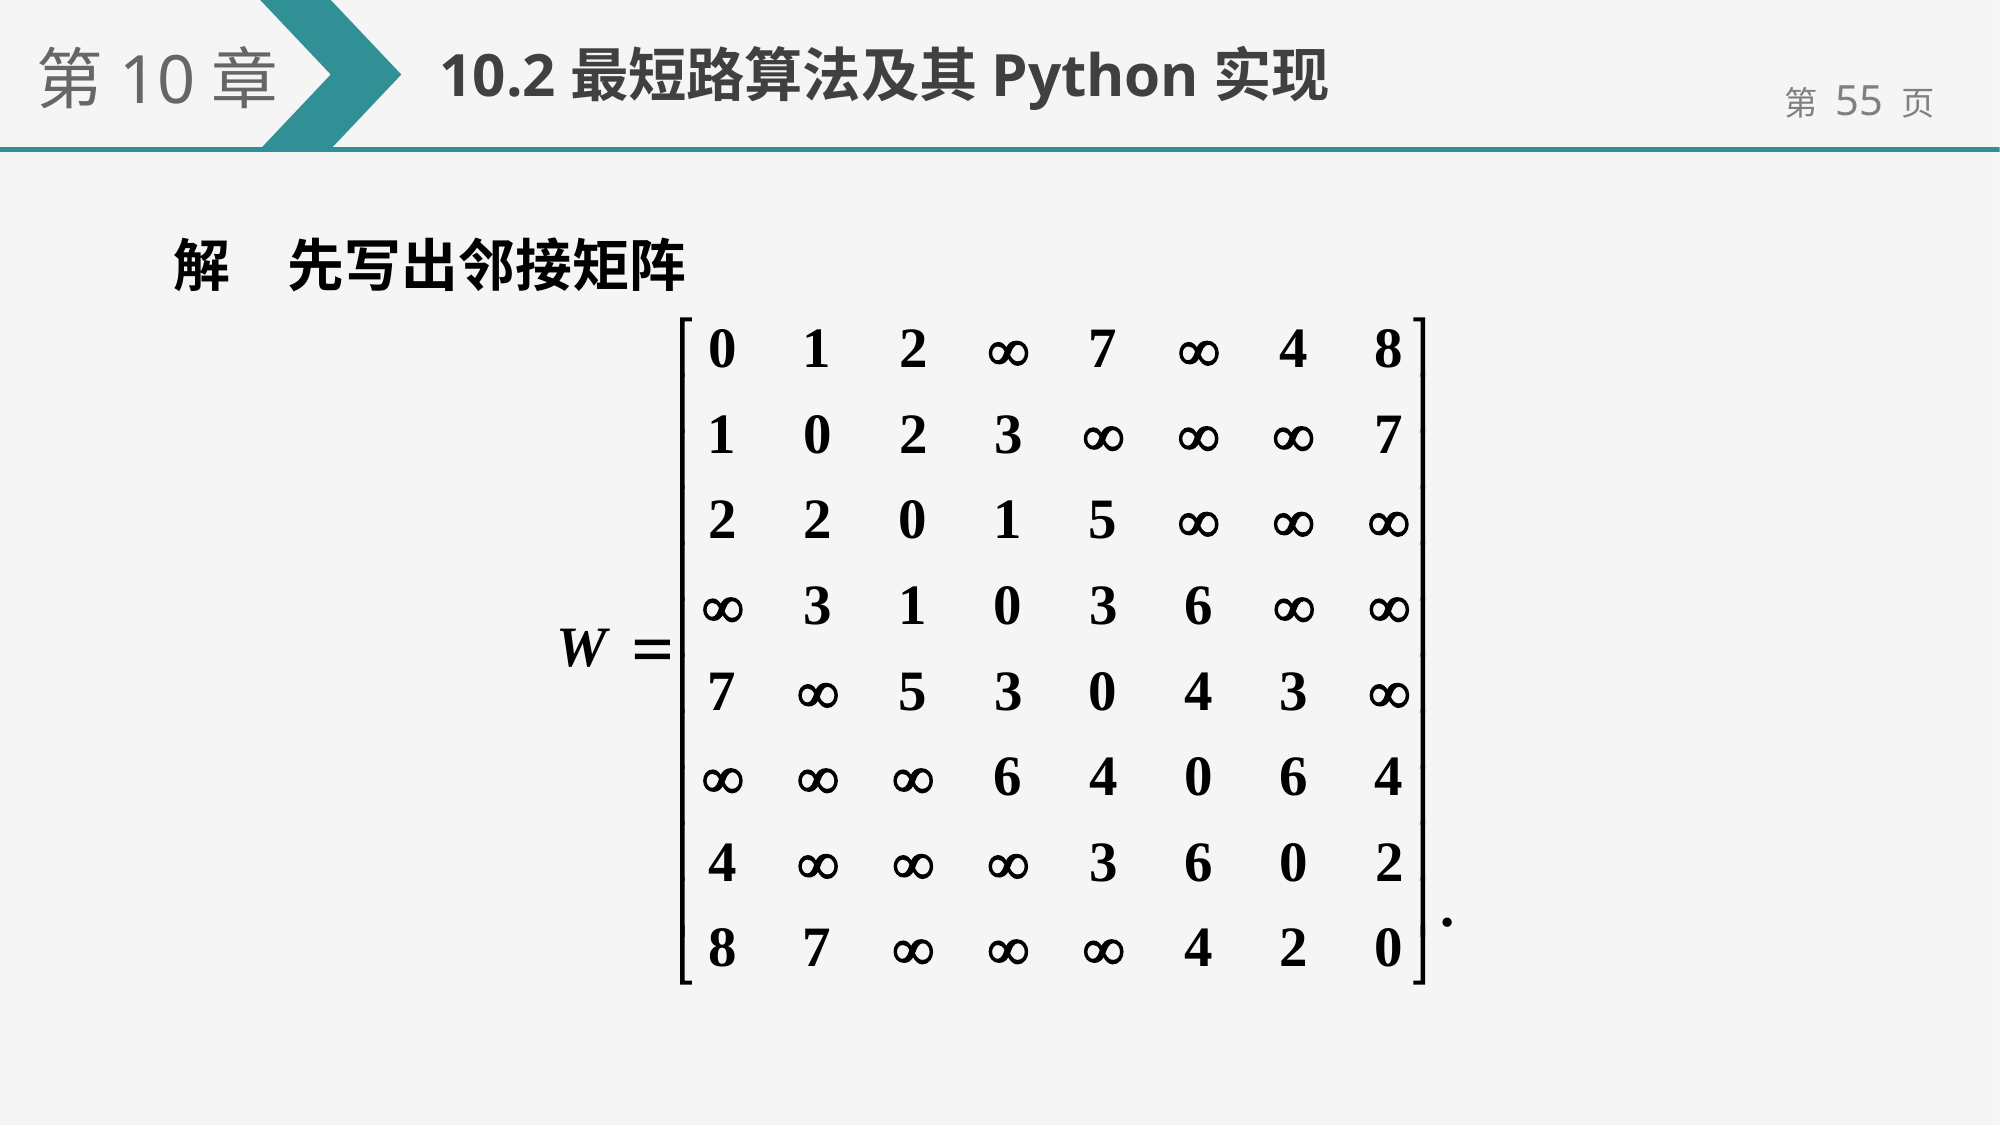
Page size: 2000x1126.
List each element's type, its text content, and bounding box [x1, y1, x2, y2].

text_box 第10章 [21, 29, 294, 125]
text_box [59, 218, 1907, 1032]
text_box [258, 0, 403, 148]
text_box 10.2最短路算法及其Python实现 [424, 31, 1532, 116]
